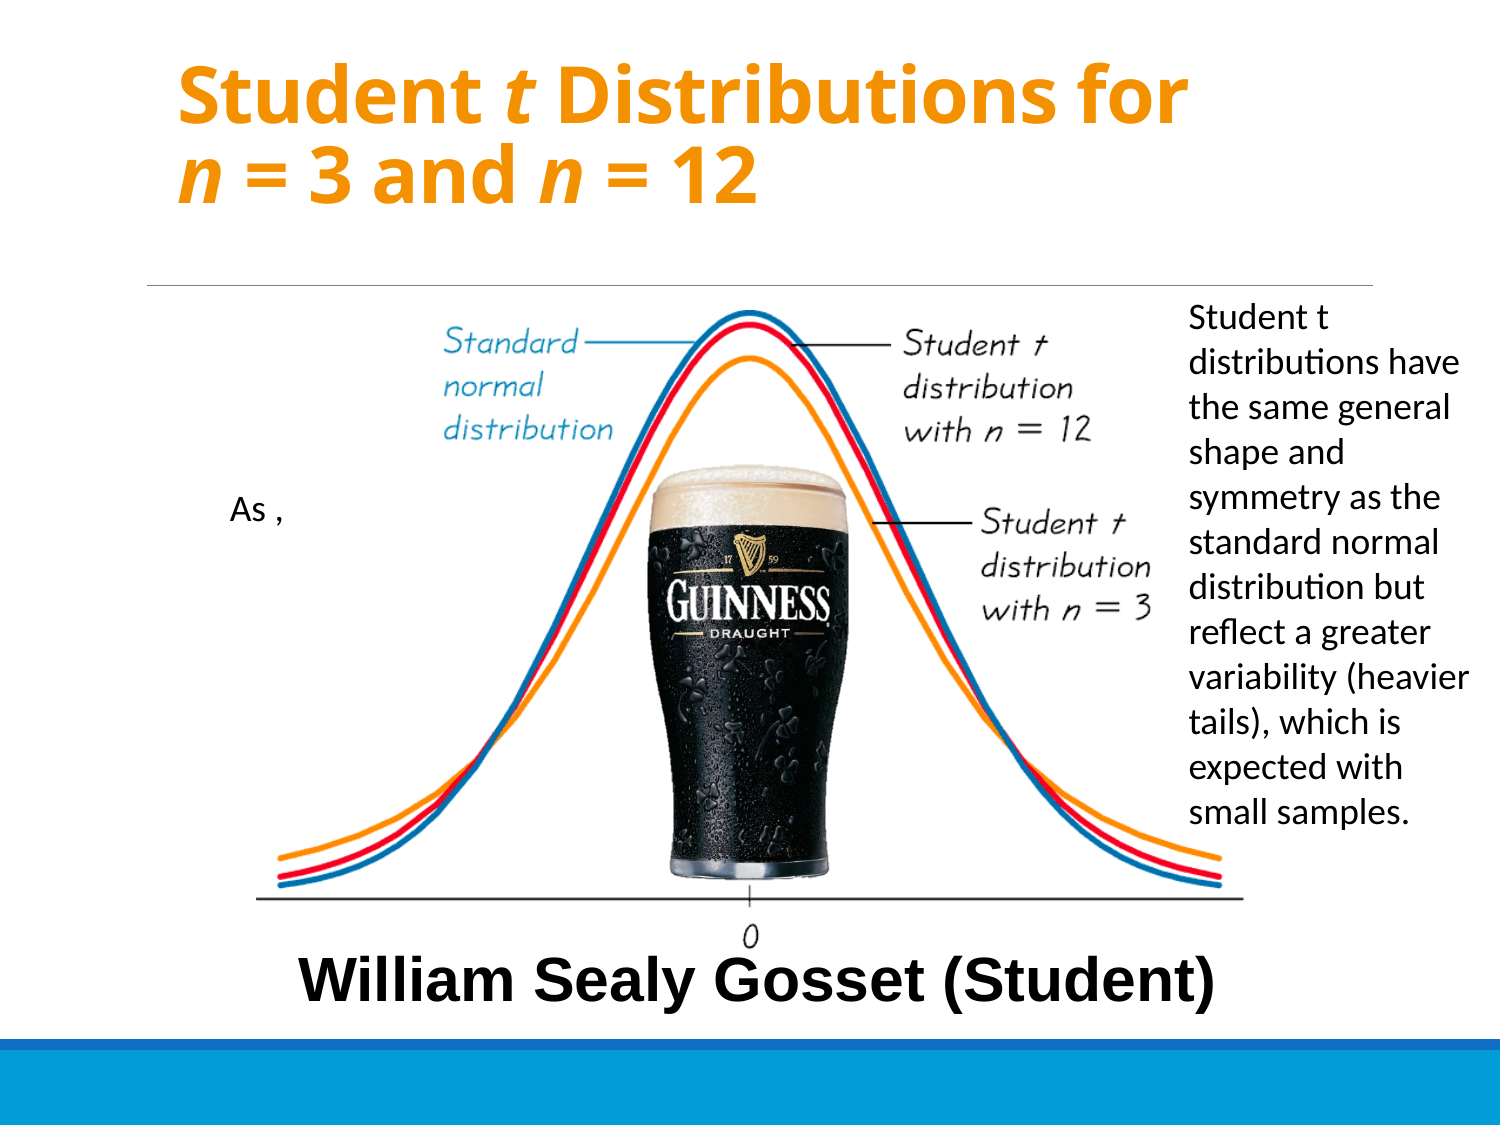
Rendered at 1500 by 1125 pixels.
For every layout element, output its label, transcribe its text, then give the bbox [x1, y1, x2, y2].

picture [255, 309, 1245, 960]
text_box William Sealy Gosset (Student) [283, 968, 1233, 1022]
text_box Student t distributions have the same general shape and symmetry as the standard normal distribution but reflect a greater variability (heavier tails), which is expected with small samples. [1173, 285, 1491, 885]
title Student t Distributions for n = 3 and n = 12 [162, 50, 1333, 230]
